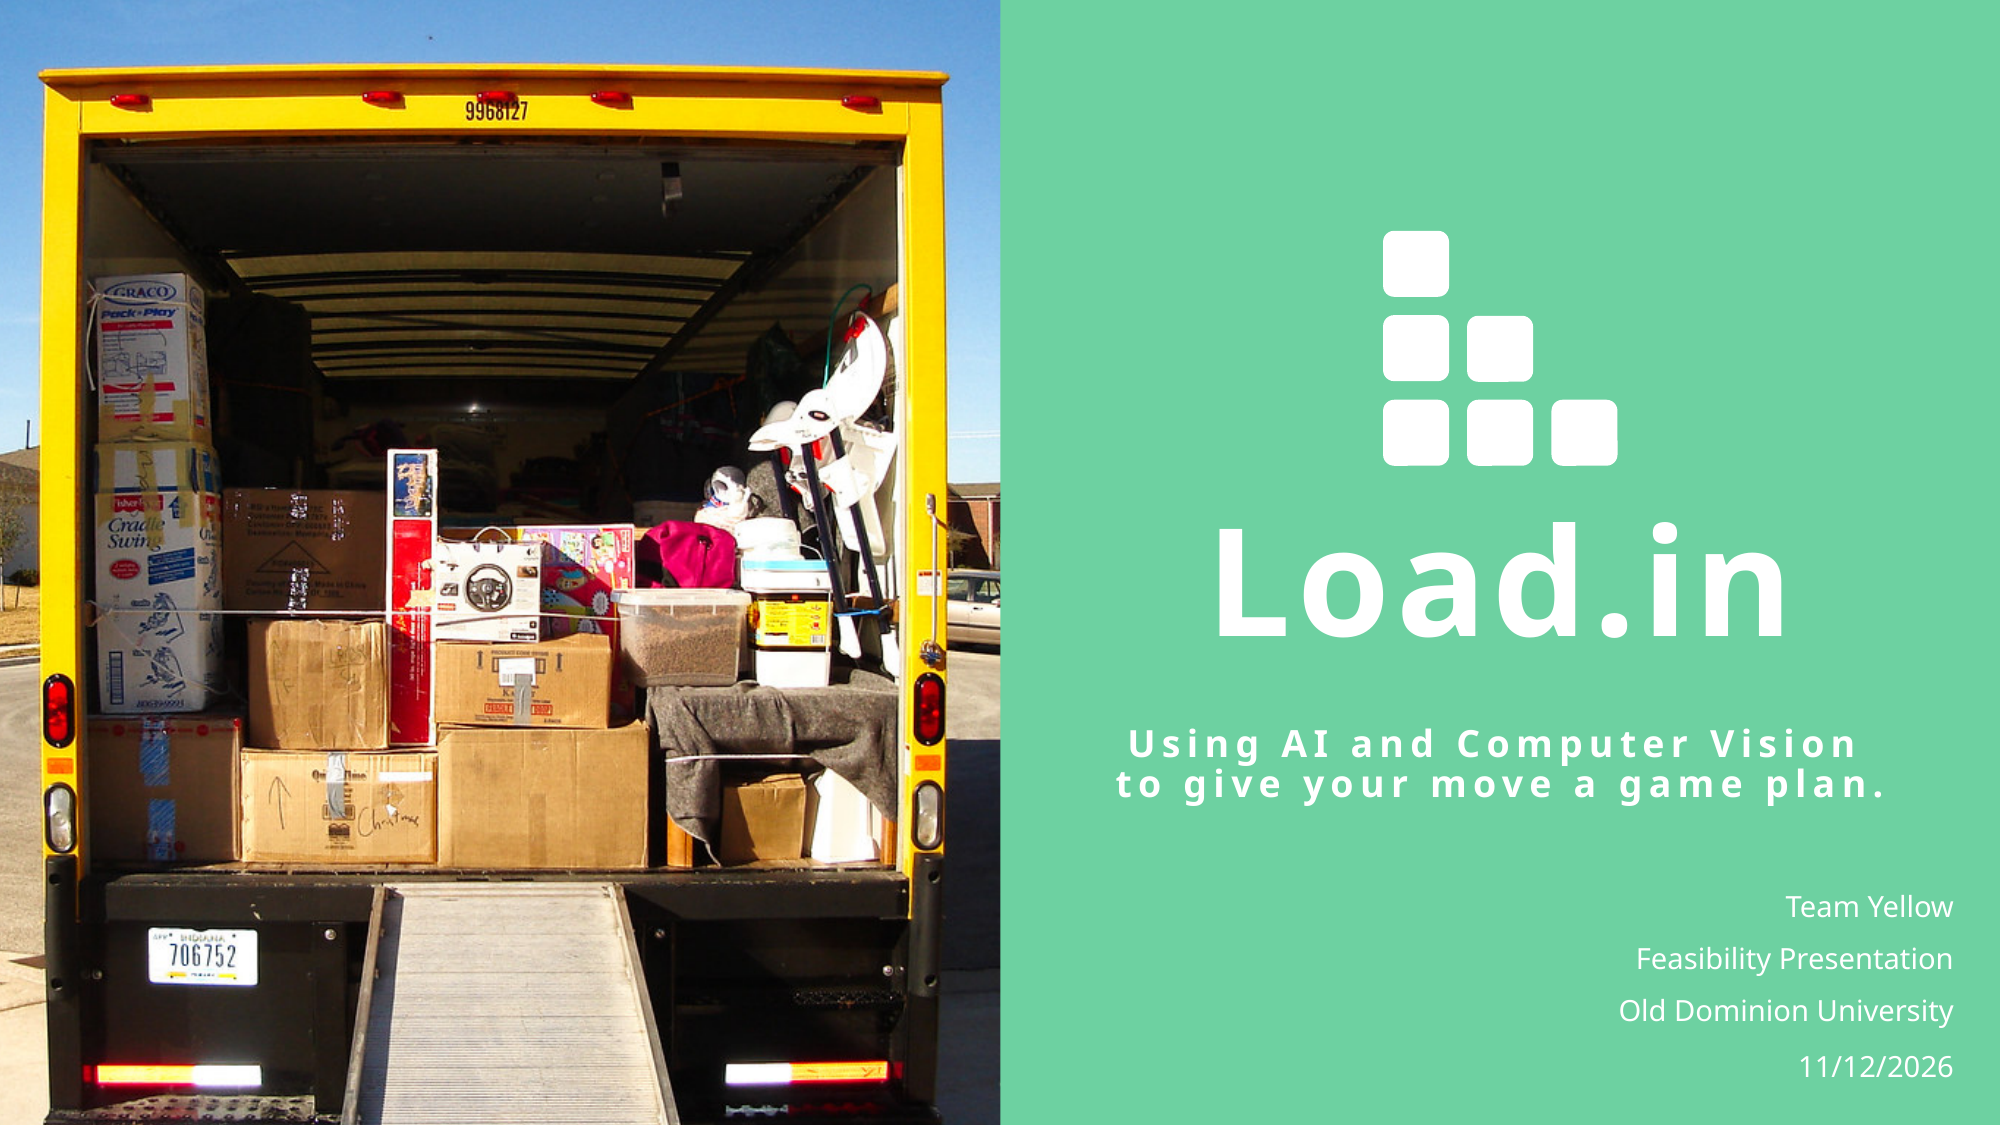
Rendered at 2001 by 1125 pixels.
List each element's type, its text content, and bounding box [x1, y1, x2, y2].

text_box [1001, 0, 2000, 745]
text_box Using AI and Computer Vision to give your move a game plan. [1001, 745, 2000, 814]
subtitle Team Yellow Feasibility Presentation Old Dominion University 10/12/2020 [1465, 884, 1970, 1070]
title Load.in [1116, 534, 1884, 677]
text_box [1001, 814, 2000, 1125]
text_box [1383, 230, 1618, 466]
picture [0, 0, 1001, 1125]
